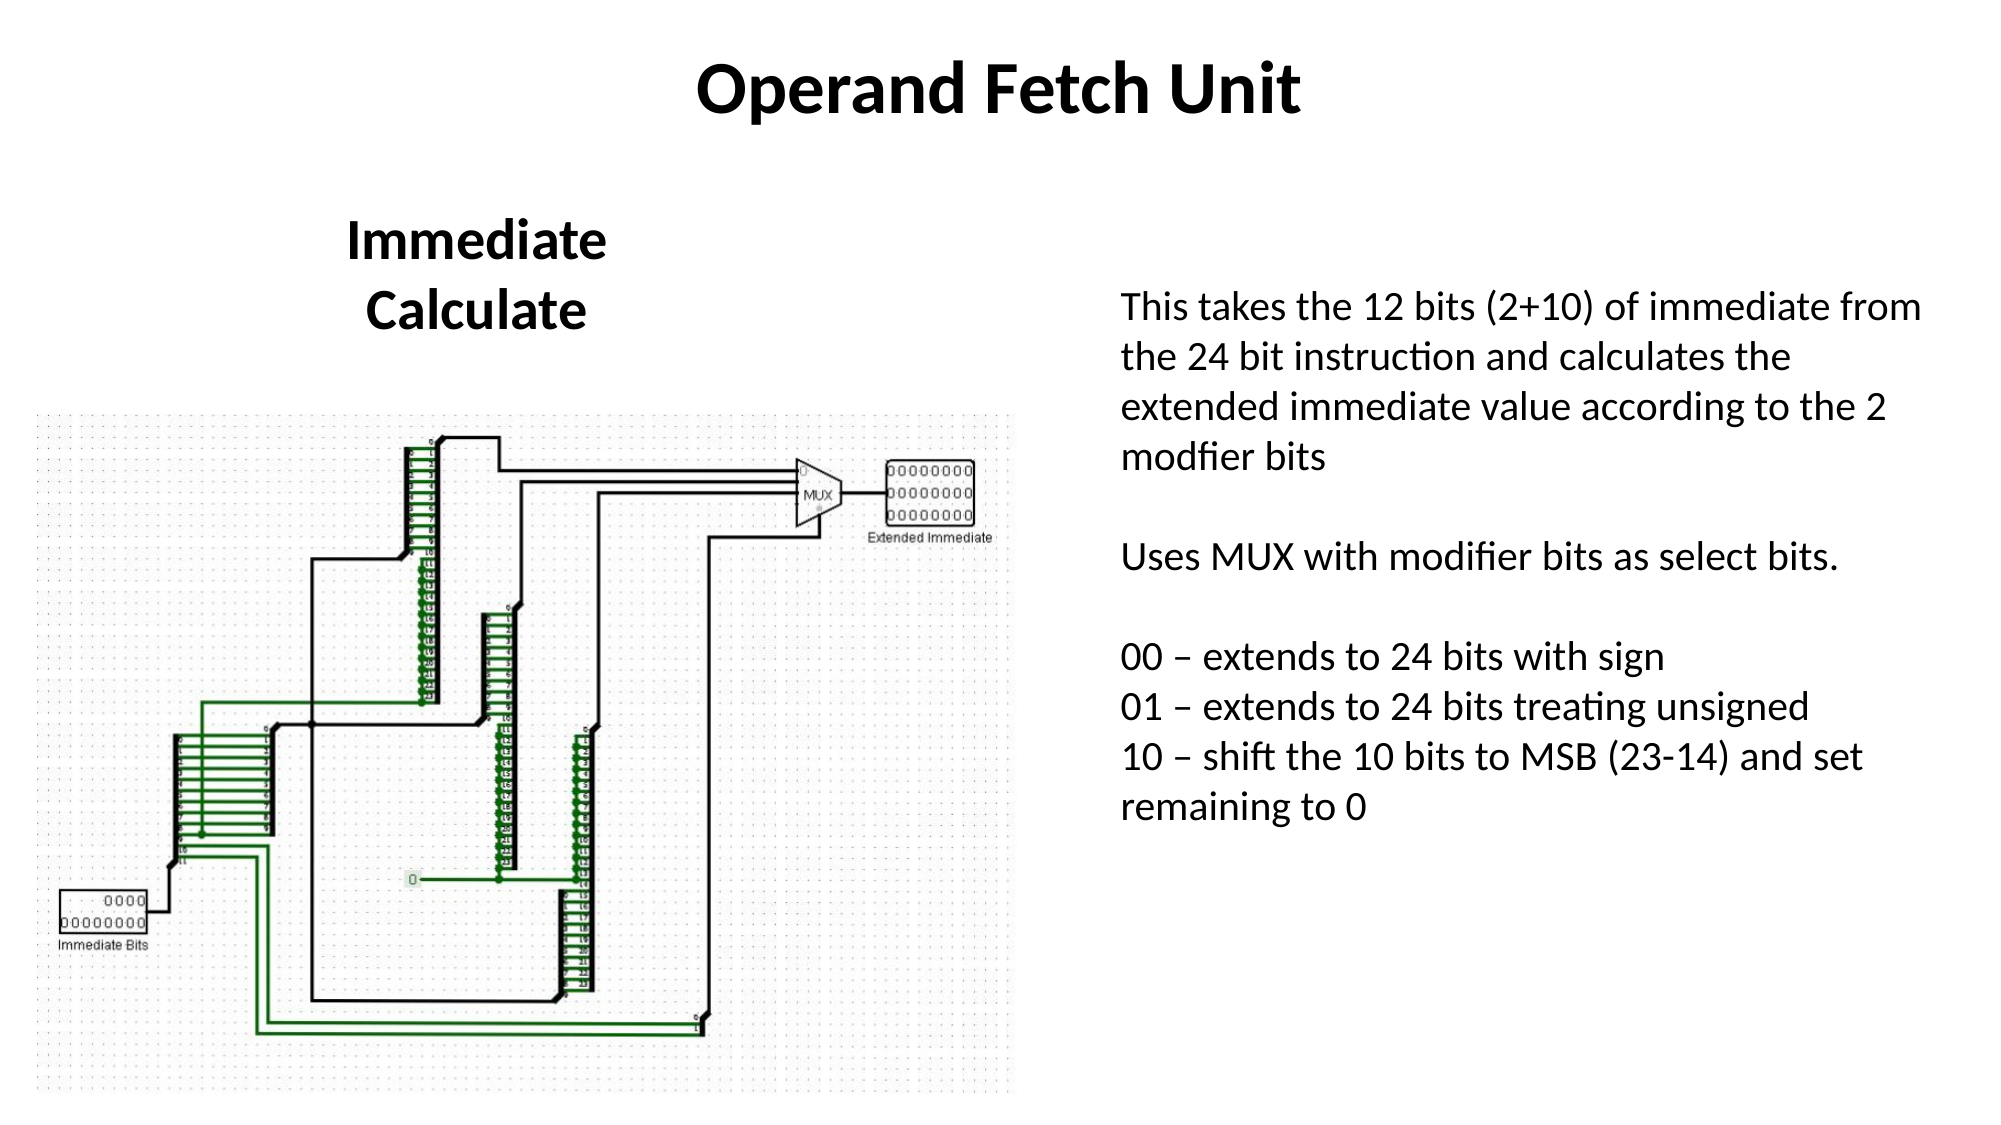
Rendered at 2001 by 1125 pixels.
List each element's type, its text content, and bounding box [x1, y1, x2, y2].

text_box This takes the 12 bits (2+10) of immediate from the 24 bit instruction and calculates the extended immediate value according to the 2 modfier bits Uses MUX with modifier bits as select bits. 00 – extends to 24 bits with sign 01 – extends to 24 bits treating unsigned 10 – shift the 10 bits to MSB (23-14) and set remaining to 0 [1105, 271, 1944, 837]
text_box Immediate Calculate [287, 193, 667, 349]
text_box Operand Fetch Unit [477, 31, 1523, 136]
picture [37, 405, 1017, 1095]
